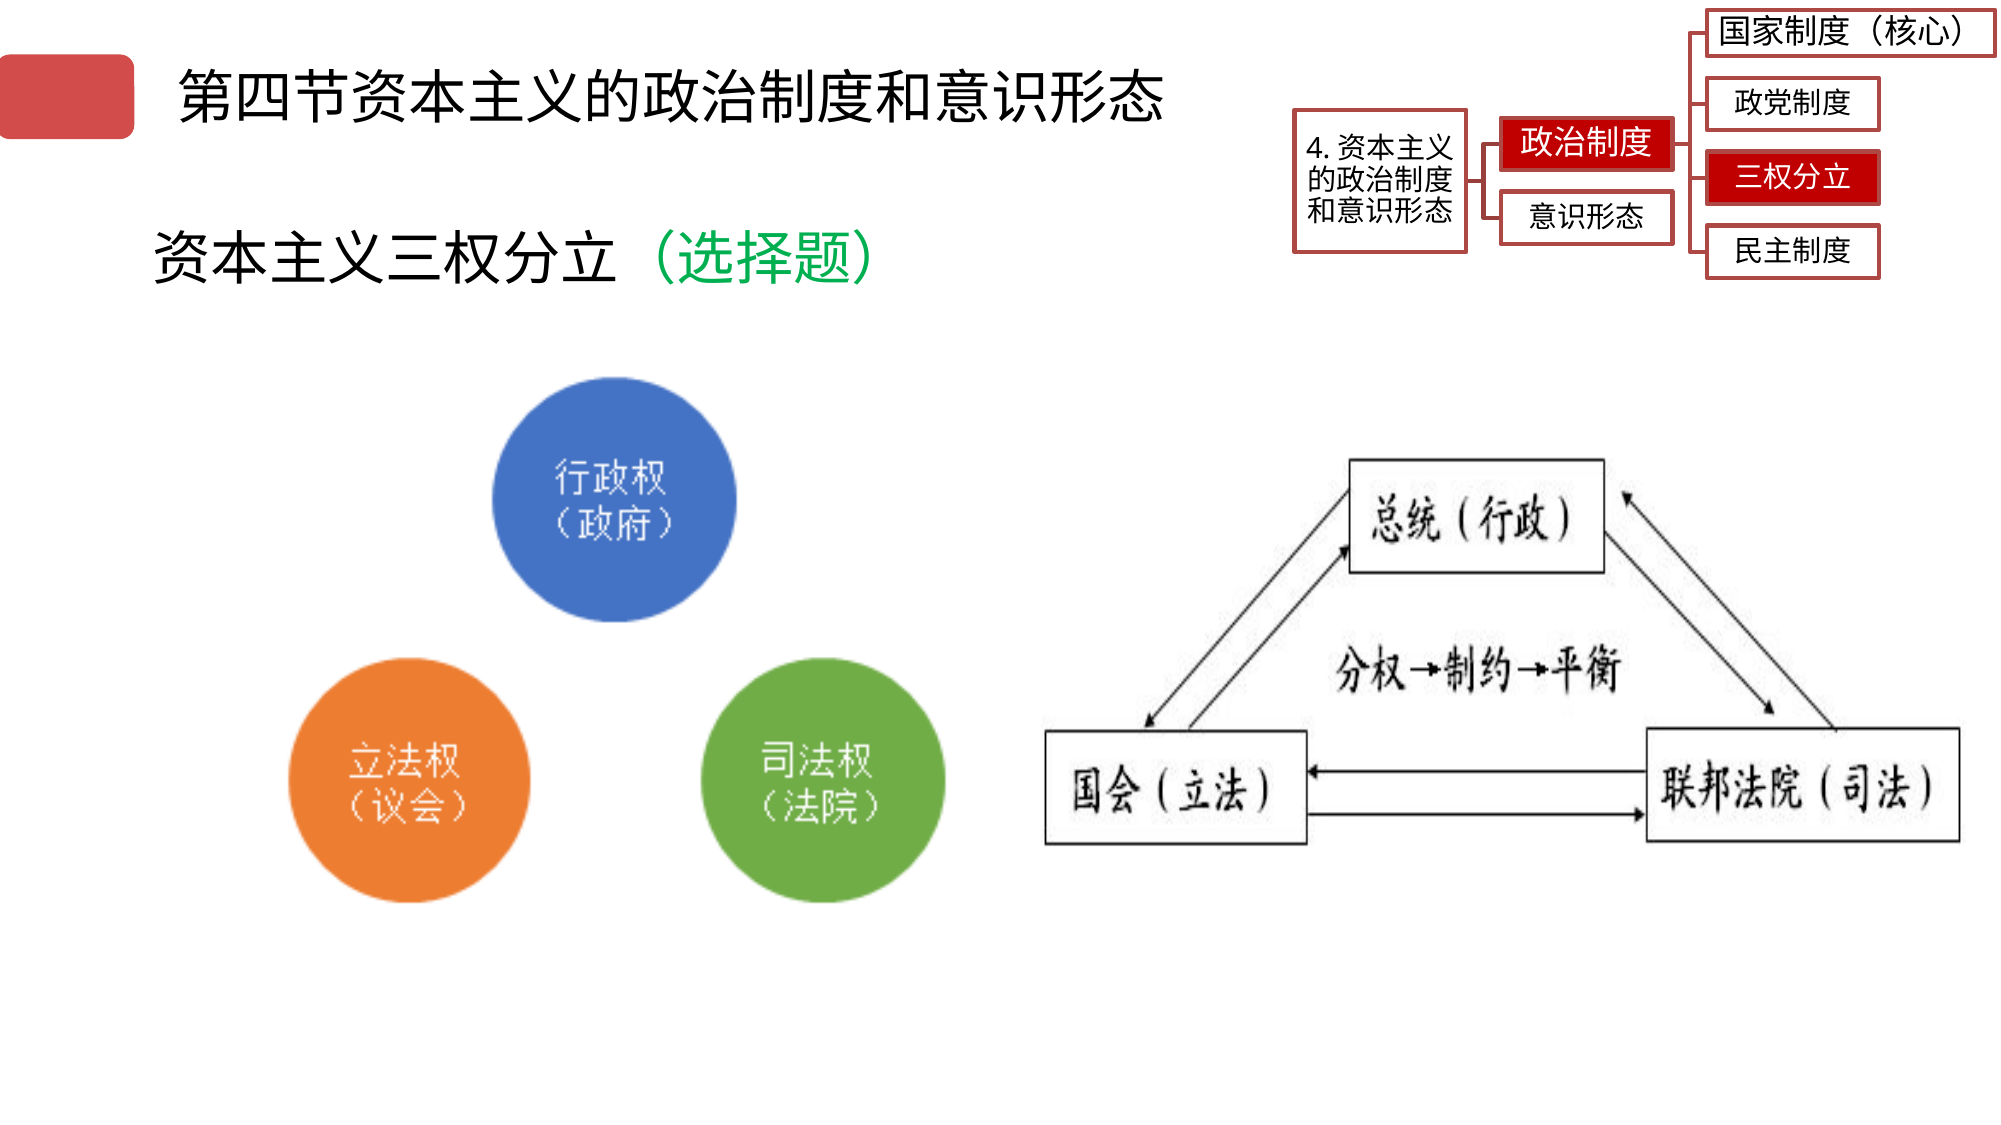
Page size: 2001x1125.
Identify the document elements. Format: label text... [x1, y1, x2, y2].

text_box 资本主义三权分立（选择题） [137, 214, 1142, 300]
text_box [1231, 9, 2000, 279]
text_box 第四节资本主义的政治制度和意识形态 [161, 52, 1225, 159]
picture [54, 351, 2000, 934]
